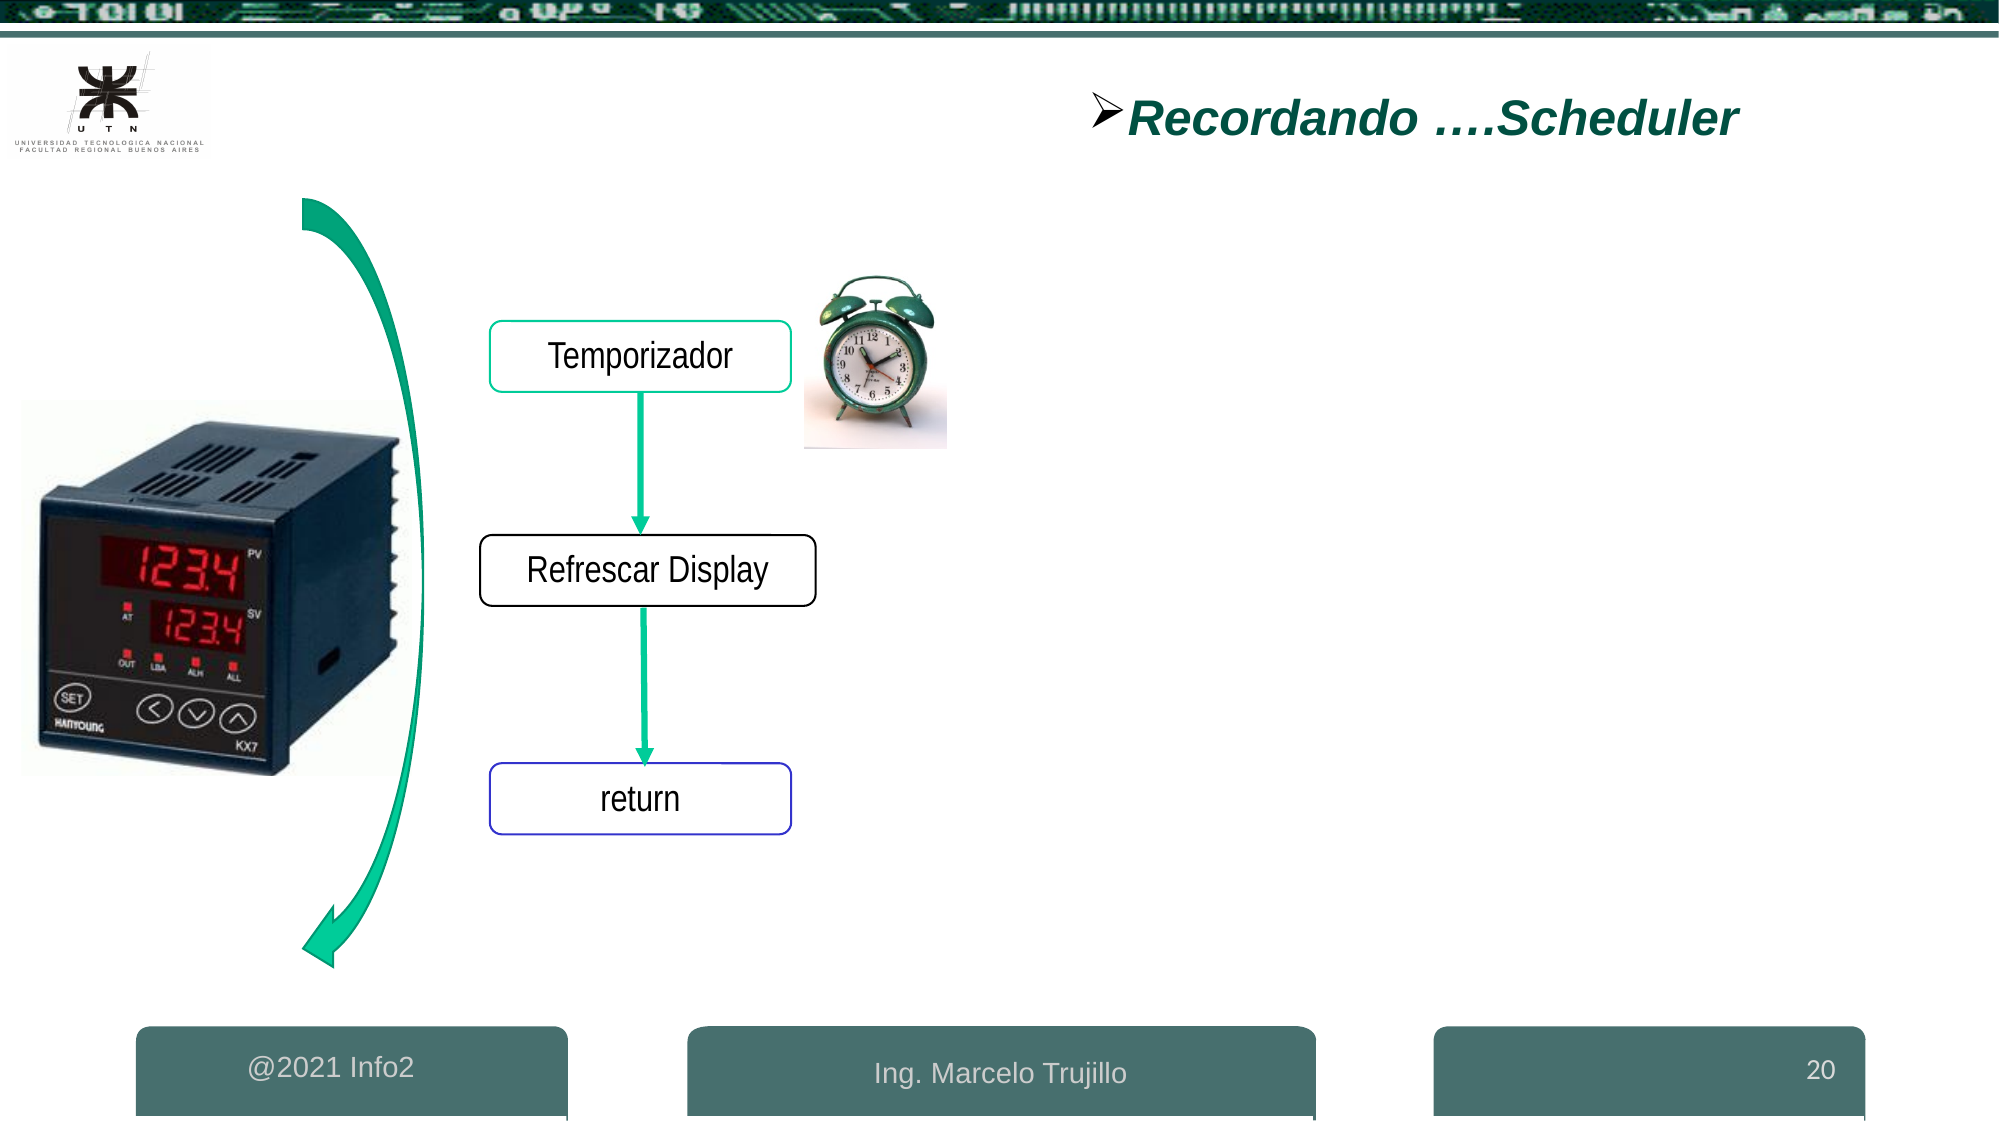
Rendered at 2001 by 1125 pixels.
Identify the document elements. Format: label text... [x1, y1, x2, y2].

text_box 20 [1791, 1037, 1853, 1098]
text_box Recordando ….Scheduler [1073, 83, 1754, 155]
picture [134, 1116, 567, 1124]
text_box @2021 Info2 [246, 1052, 454, 1103]
picture [0, 0, 1999, 31]
picture [684, 1116, 1313, 1124]
picture [21, 400, 303, 777]
picture [1432, 1116, 1864, 1124]
text_box Ing. Marcelo Trujillo [722, 1050, 1280, 1098]
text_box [303, 199, 947, 979]
picture [7, 44, 211, 159]
